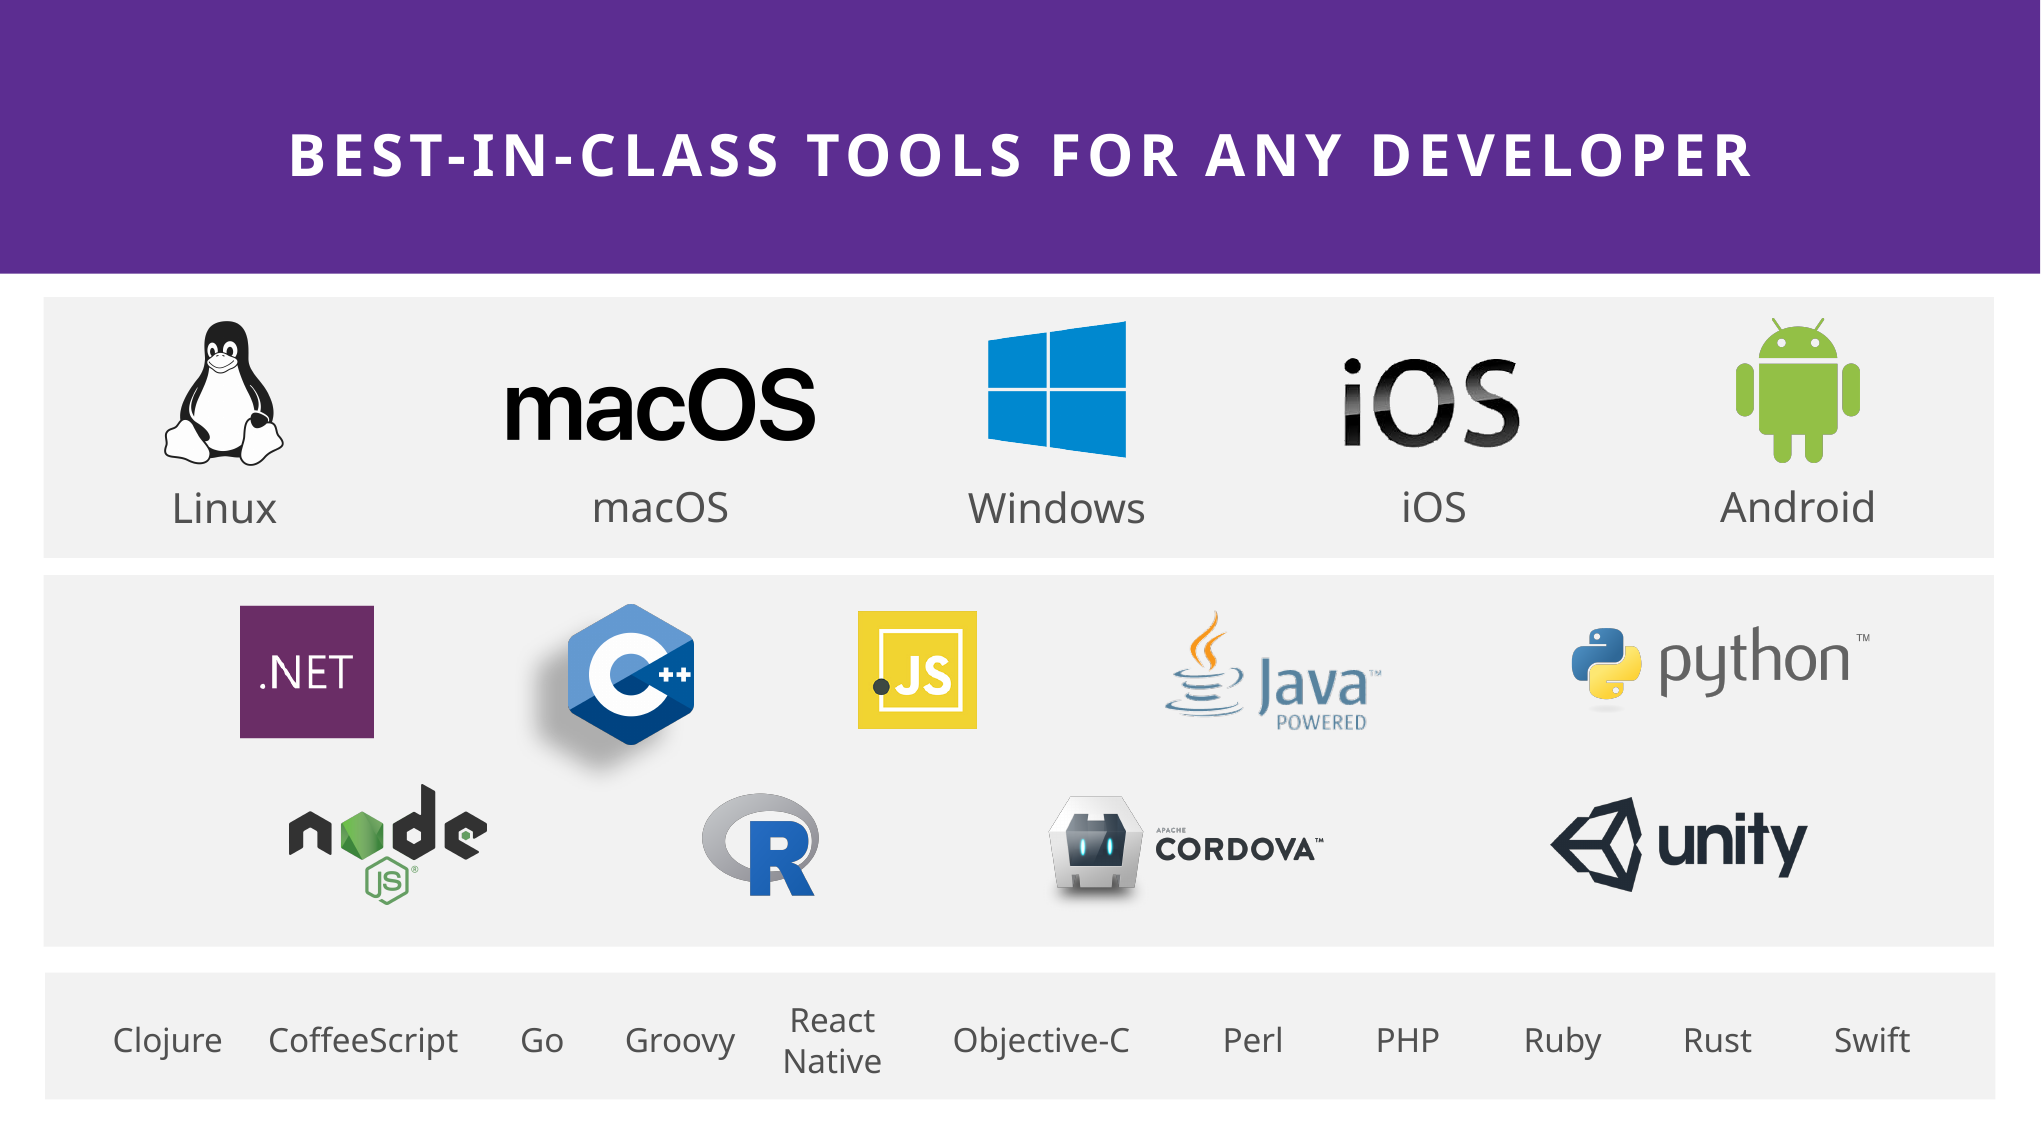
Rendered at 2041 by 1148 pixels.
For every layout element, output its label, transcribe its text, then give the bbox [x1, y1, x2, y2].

text_box BEST-IN-CLASS TOOLS FOR ANY DEVELOPER [44, 111, 1996, 269]
table_header Objective-C [907, 993, 1176, 1089]
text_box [136, 318, 1911, 560]
text_box [43, 296, 1995, 559]
text_box [44, 972, 1996, 1100]
text_box [0, 0, 2041, 274]
table_header Clojure [90, 993, 245, 1089]
table_header Groovy [603, 993, 757, 1089]
table_header Perl [1176, 993, 1331, 1089]
table_header PHP [1331, 993, 1485, 1089]
text_box [43, 574, 1995, 947]
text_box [232, 599, 1873, 912]
table_header React Native [757, 993, 907, 1089]
table_header CoffeeScript [245, 993, 482, 1089]
table_header Swift [1795, 993, 1950, 1089]
table_header Rust [1640, 993, 1795, 1089]
table_header Go [482, 993, 603, 1089]
table_header Ruby [1485, 993, 1640, 1089]
